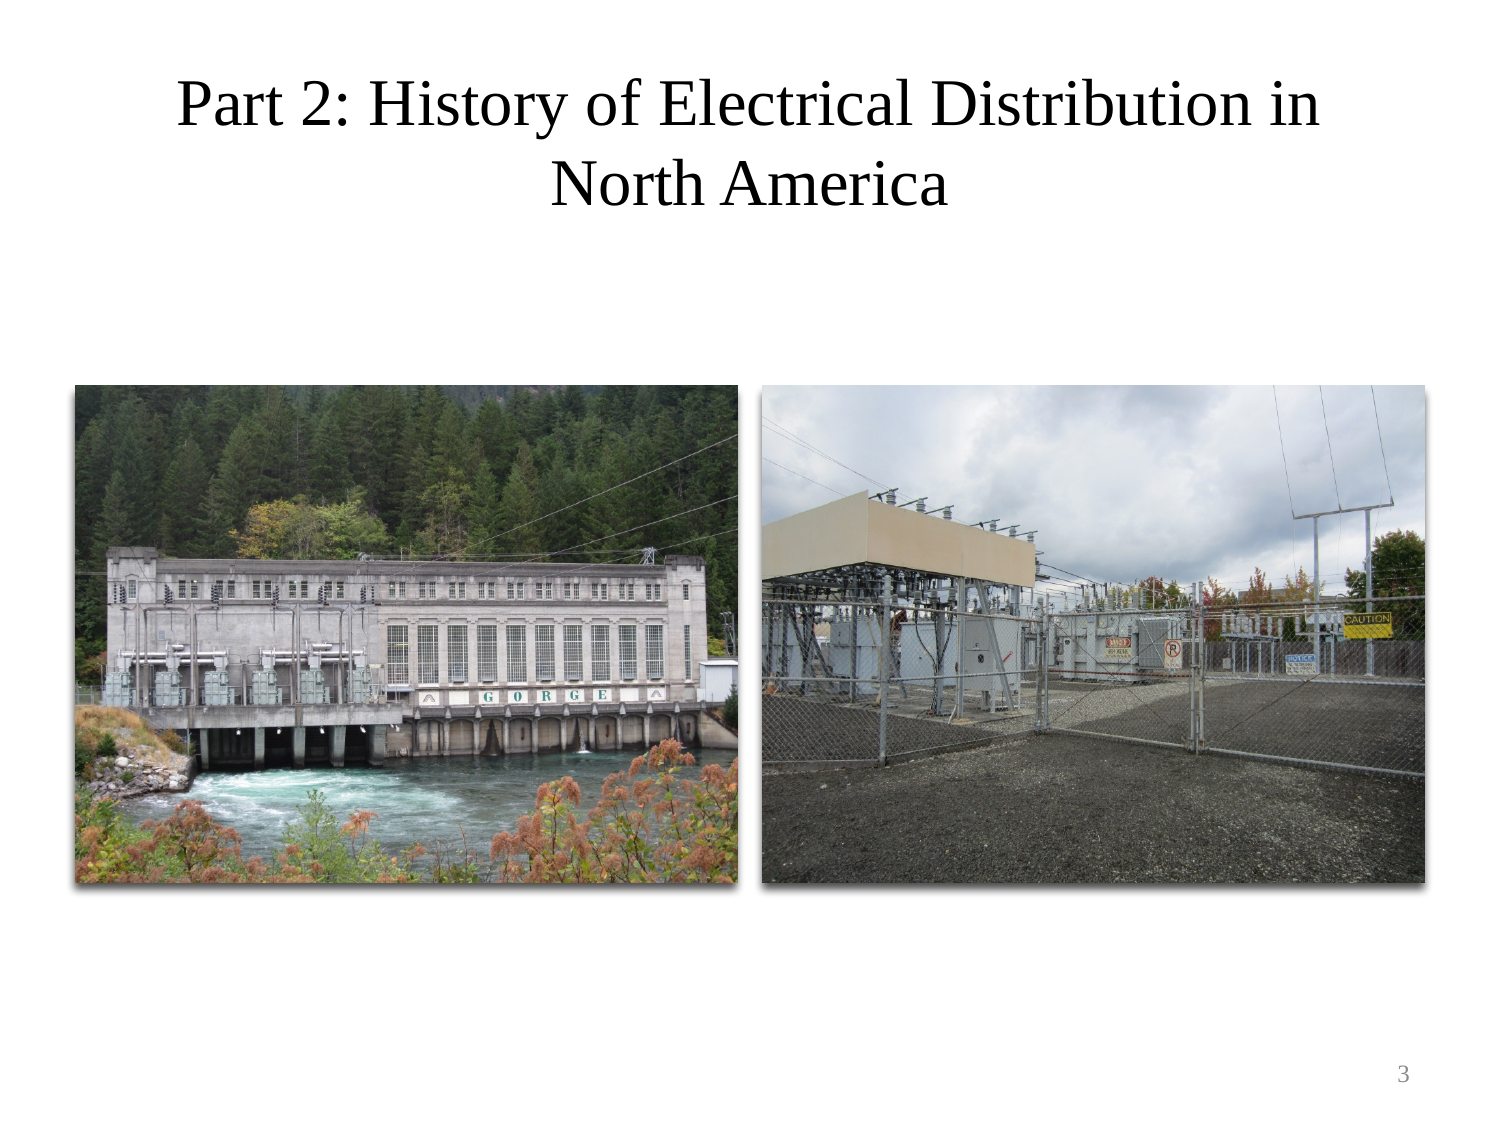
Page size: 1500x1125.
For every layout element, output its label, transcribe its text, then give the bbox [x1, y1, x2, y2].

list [74, 384, 738, 883]
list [762, 384, 1426, 883]
slide_number 3 [1074, 1042, 1425, 1103]
title Part 2: History of Electrical Distribution in North America [75, 45, 1425, 233]
